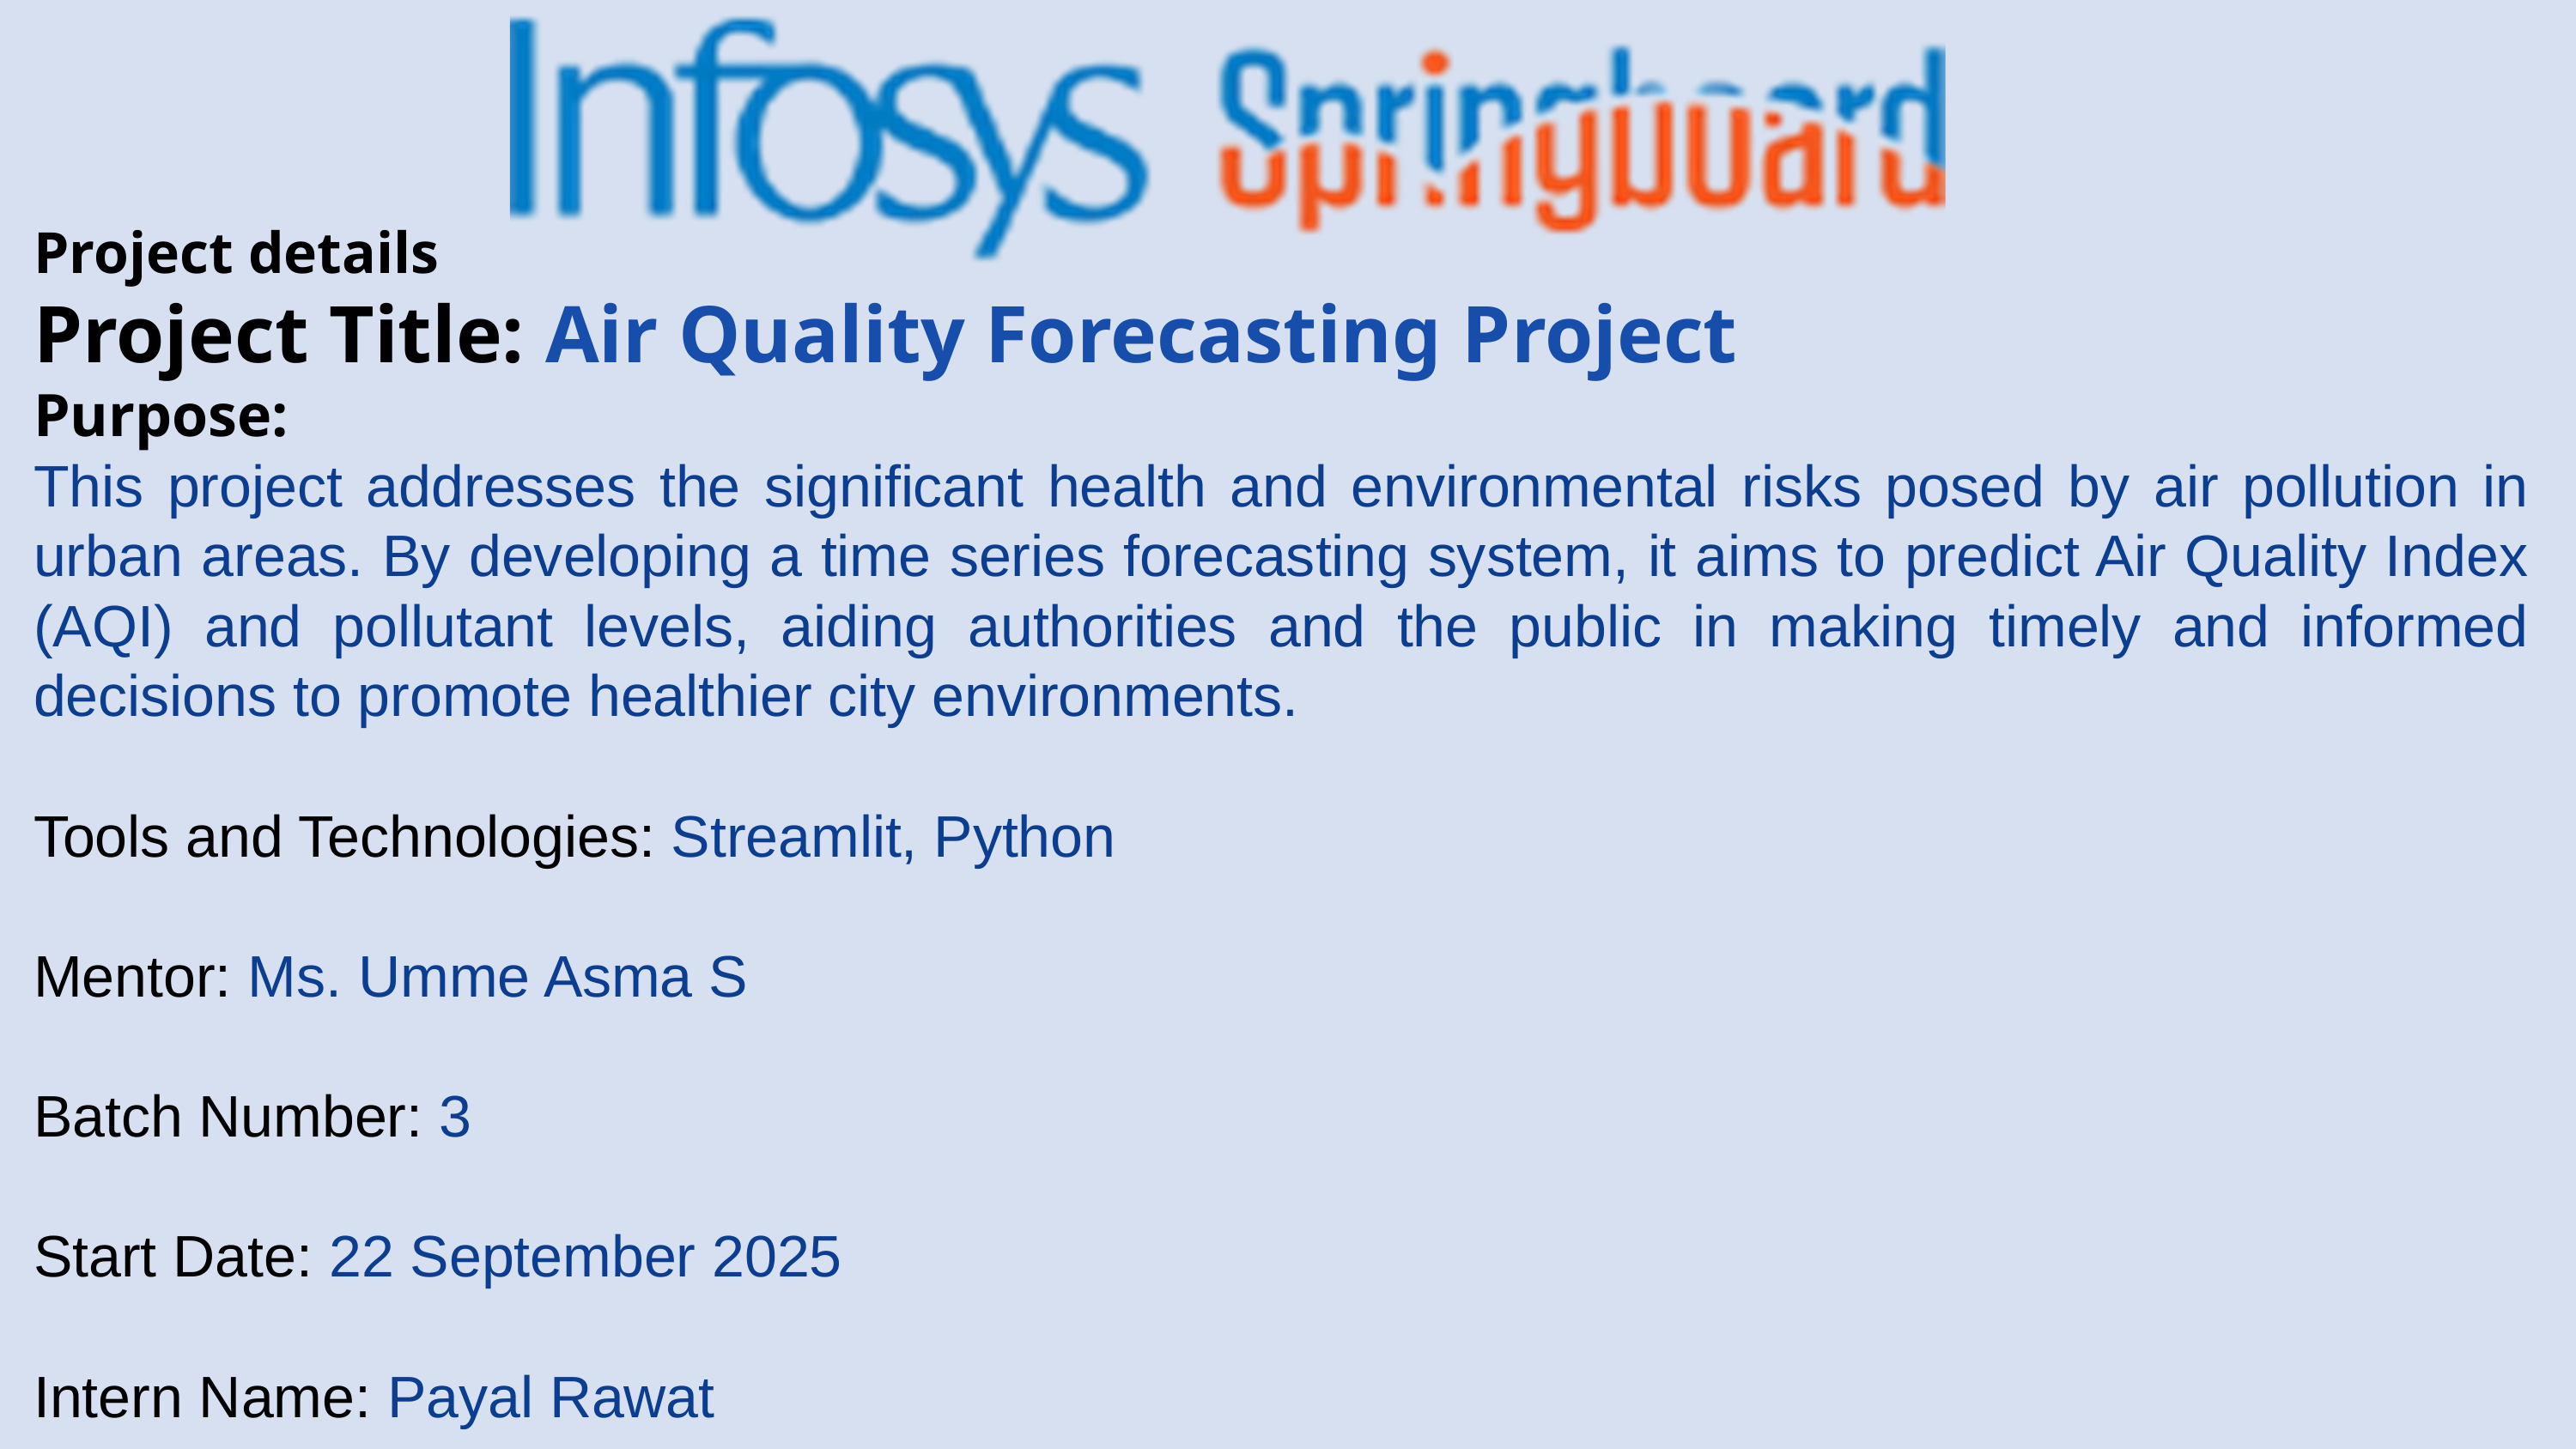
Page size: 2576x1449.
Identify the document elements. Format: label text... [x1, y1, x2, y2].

text_box [509, 0, 1946, 273]
text_box Project details Project Title: Air Quality Forecasting Project Purpose: This project addresses the significant health and environmental risks posed by air pollution in urban areas. By developing a time series forecasting system, it aims to predict Air Quality Index (AQI) and pollutant levels, aiding authorities and the public in making timely and informed decisions to promote healthier city environments. Tools and Technologies: Streamlit, Python Mentor: Ms. Umme Asma S Batch Number: 3 Start Date: 22 September 2025 Intern Name: Payal Rawat [33, 81, 2530, 1429]
